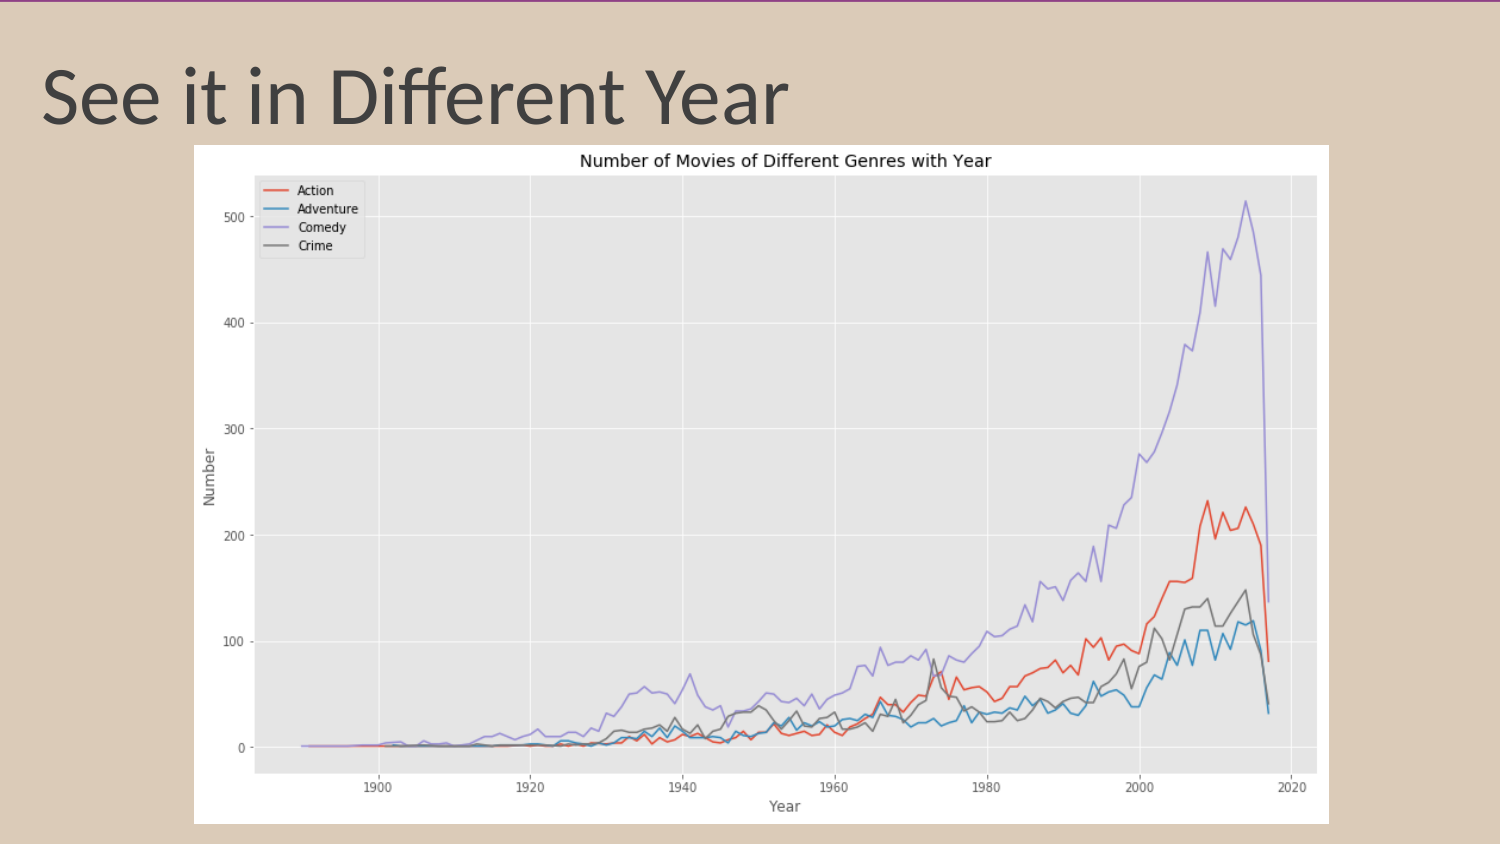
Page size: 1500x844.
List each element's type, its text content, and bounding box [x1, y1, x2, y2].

title See it in Different Year [41, 40, 1317, 142]
picture [194, 145, 1329, 824]
